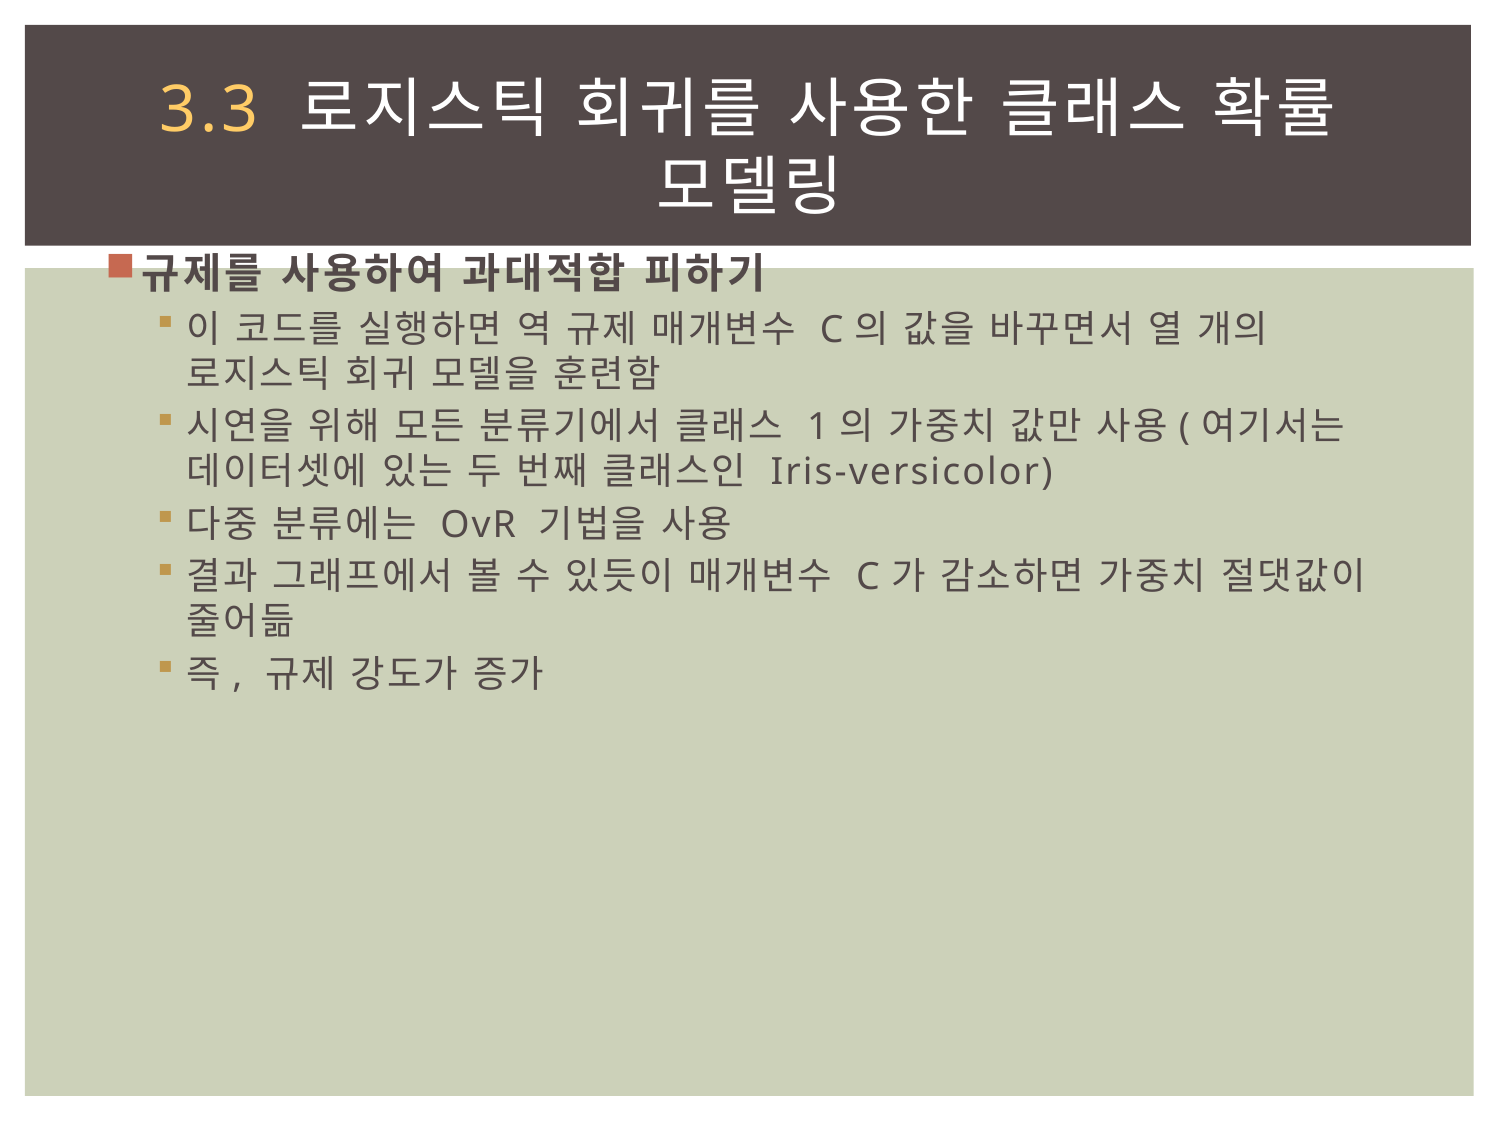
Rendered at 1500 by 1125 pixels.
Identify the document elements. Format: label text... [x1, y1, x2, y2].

list 규제를 사용하여 과대적합 피하기 이 코드를 실행하면 역 규제 매개변수 C의 값을 바꾸면서 열 개의 로지스틱 회귀 모델을 훈련함 시연을 위해 모든 분류기에서 클래스 1의 가중치 값만 사용(여기서는 데이터셋에 있는 두 번째 클래스인 Iris-versicolor) 다중 분류에는 OvR 기법을 사용 결과 그래프에서 볼 수 있듯이 매개변수 C가 감소하면 가중치 절댓값이 줄어듦 즉, 규제 강도가 증가 [81, 239, 1412, 1054]
title 3.3 로지스틱 회귀를 사용한 클래스 확률 모델링 [62, 58, 1438, 232]
